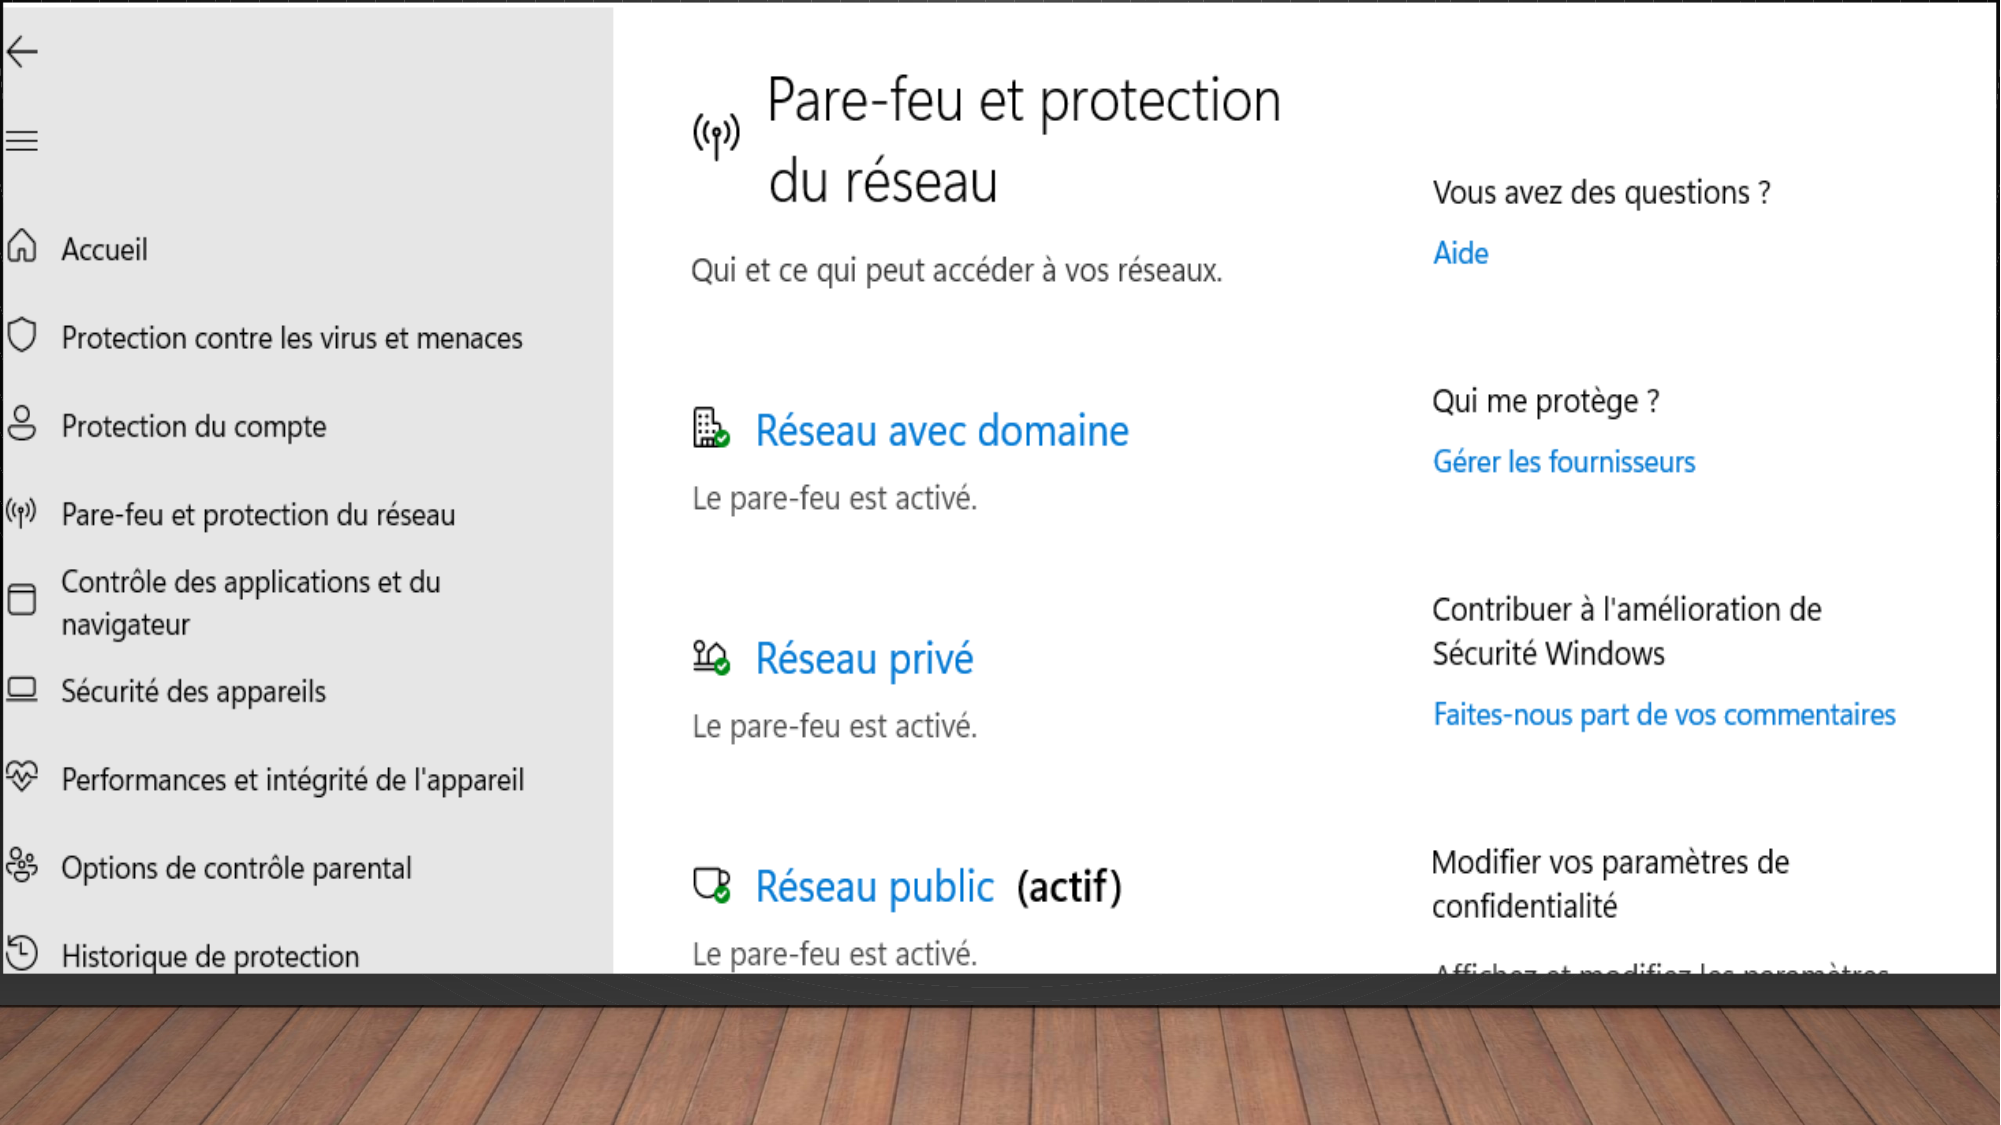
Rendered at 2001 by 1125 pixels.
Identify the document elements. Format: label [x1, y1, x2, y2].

picture [0, 1005, 2000, 1125]
list [0, 0, 2000, 978]
